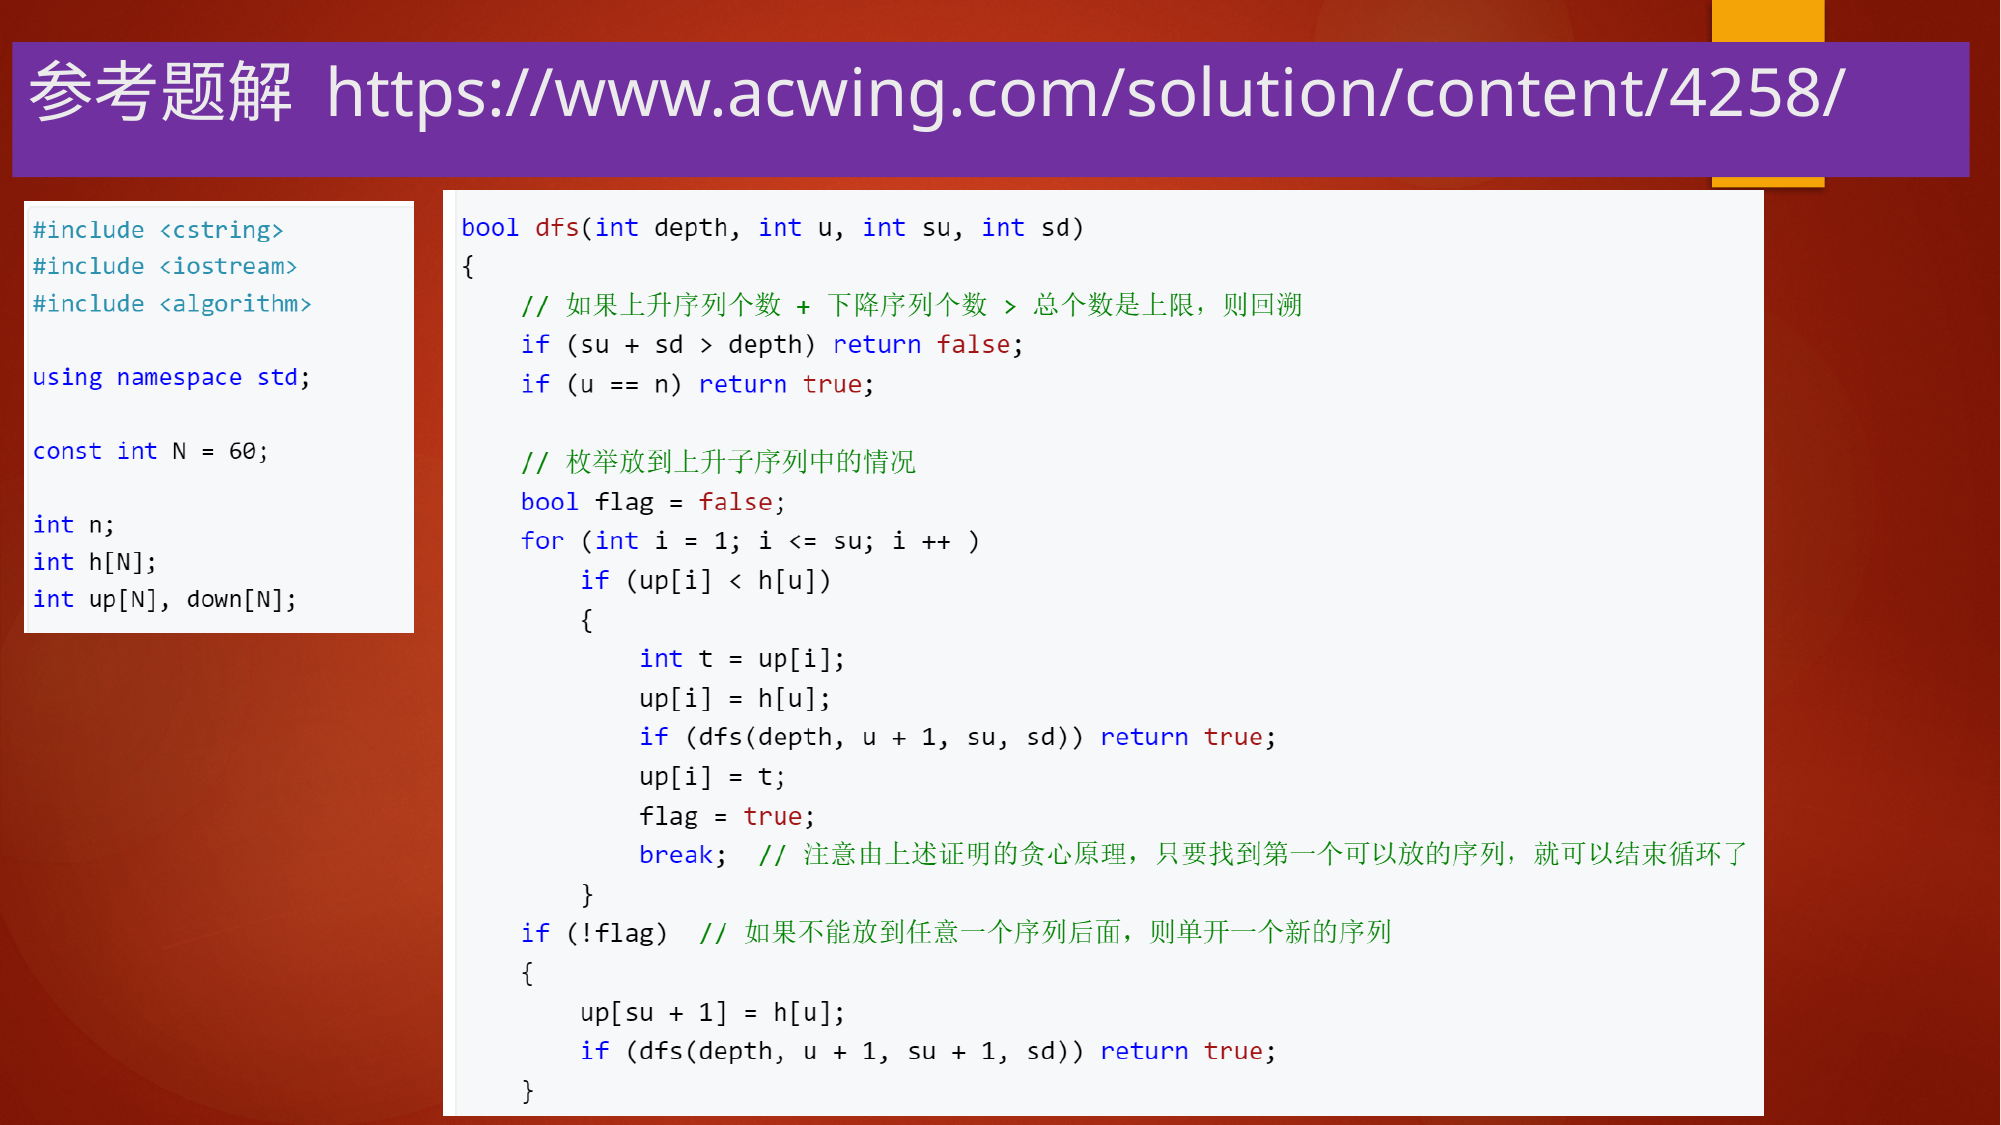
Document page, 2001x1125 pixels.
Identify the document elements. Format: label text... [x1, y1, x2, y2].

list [24, 201, 414, 633]
picture [442, 190, 1764, 1116]
title 参考题解 https://www.acwing.com/solution/content/4258/ [12, 42, 1970, 178]
